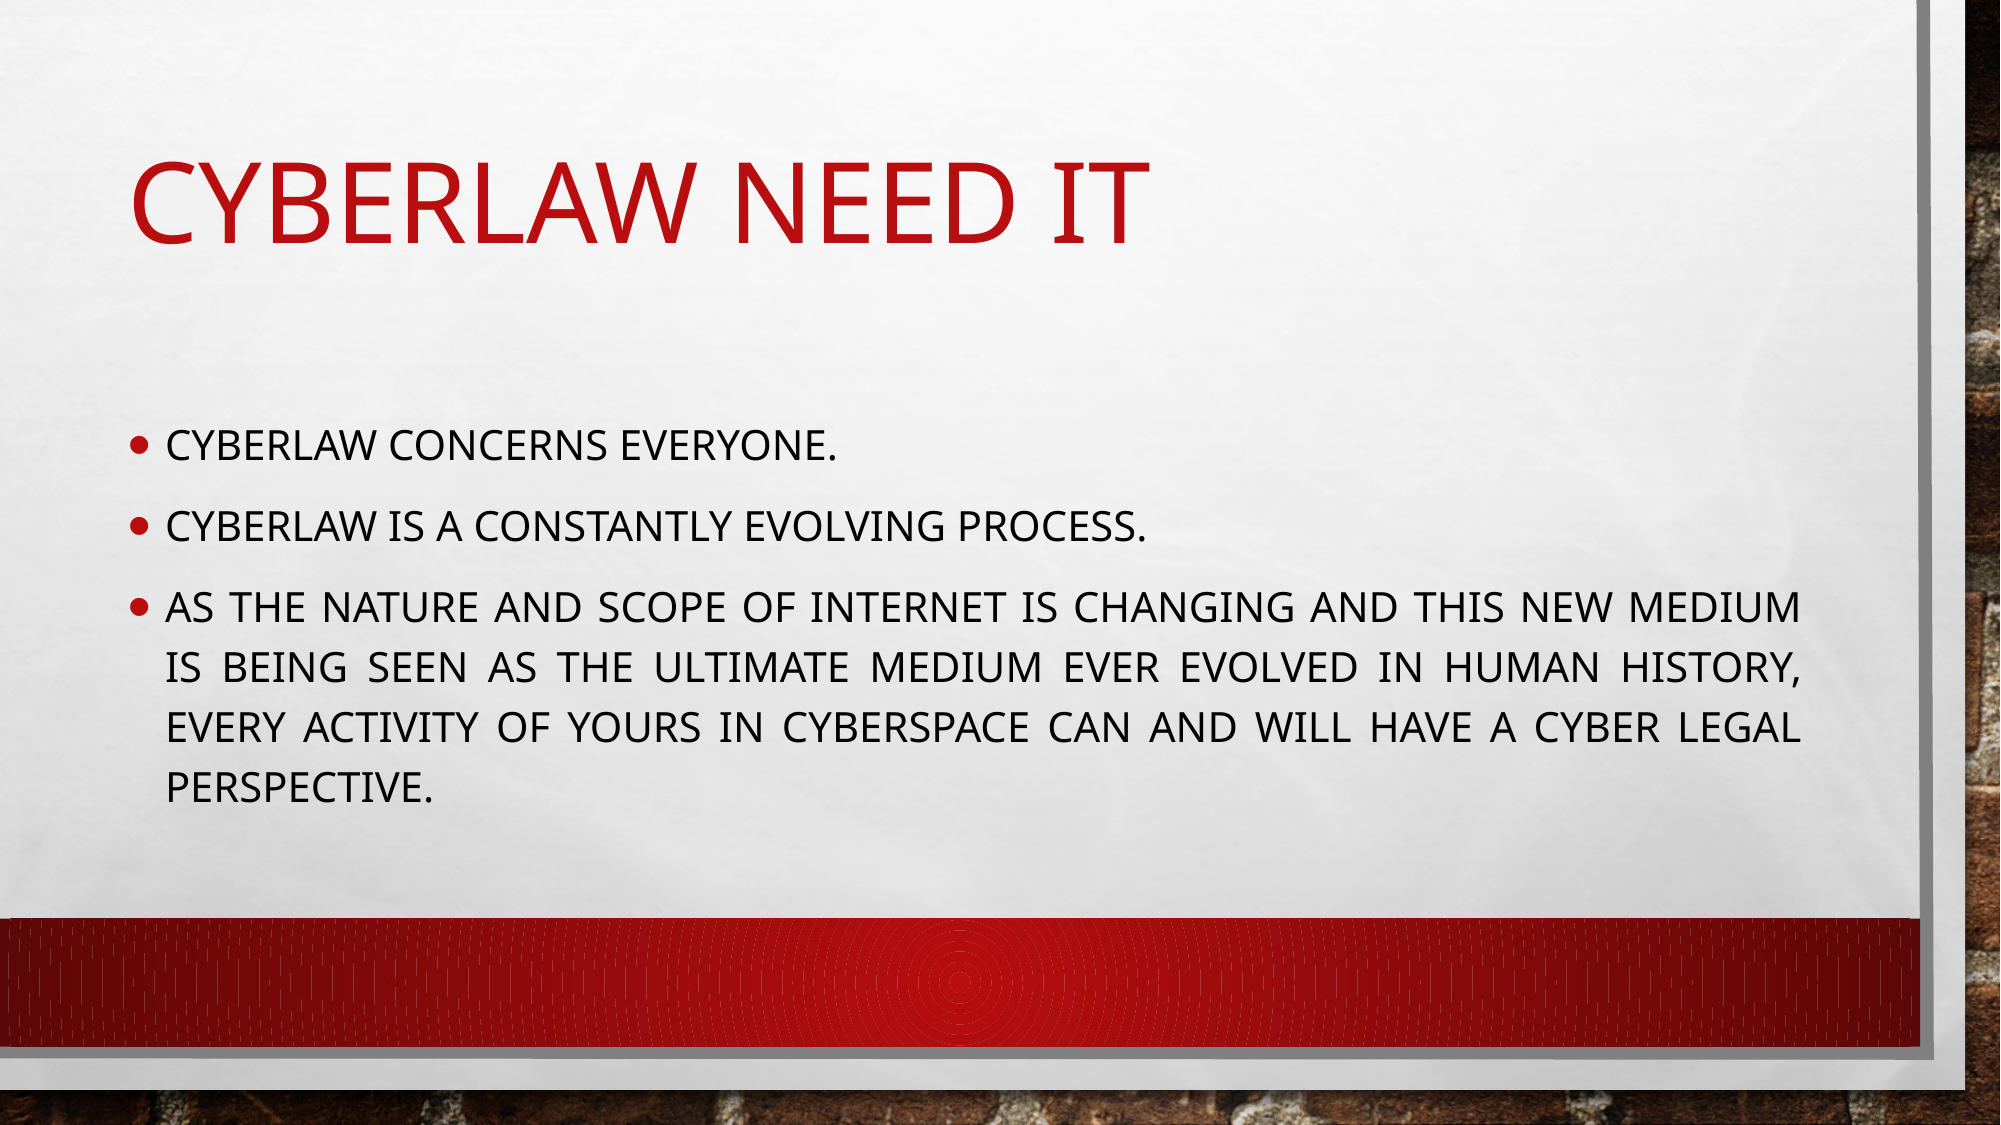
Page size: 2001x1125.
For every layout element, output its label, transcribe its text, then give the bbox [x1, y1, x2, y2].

picture [0, 0, 2000, 1125]
title Cyberlaw need it [112, 112, 1818, 302]
list Cyberlaw concerns everyone. Cyberlaw is a constantly evolving process. As the nature and scope of Internet is changing and this new medium is being seen as the ultimate medium ever evolved in human history, every activity of yours in cyberspace can and will have a cyber legal perspective. [112, 338, 1818, 882]
